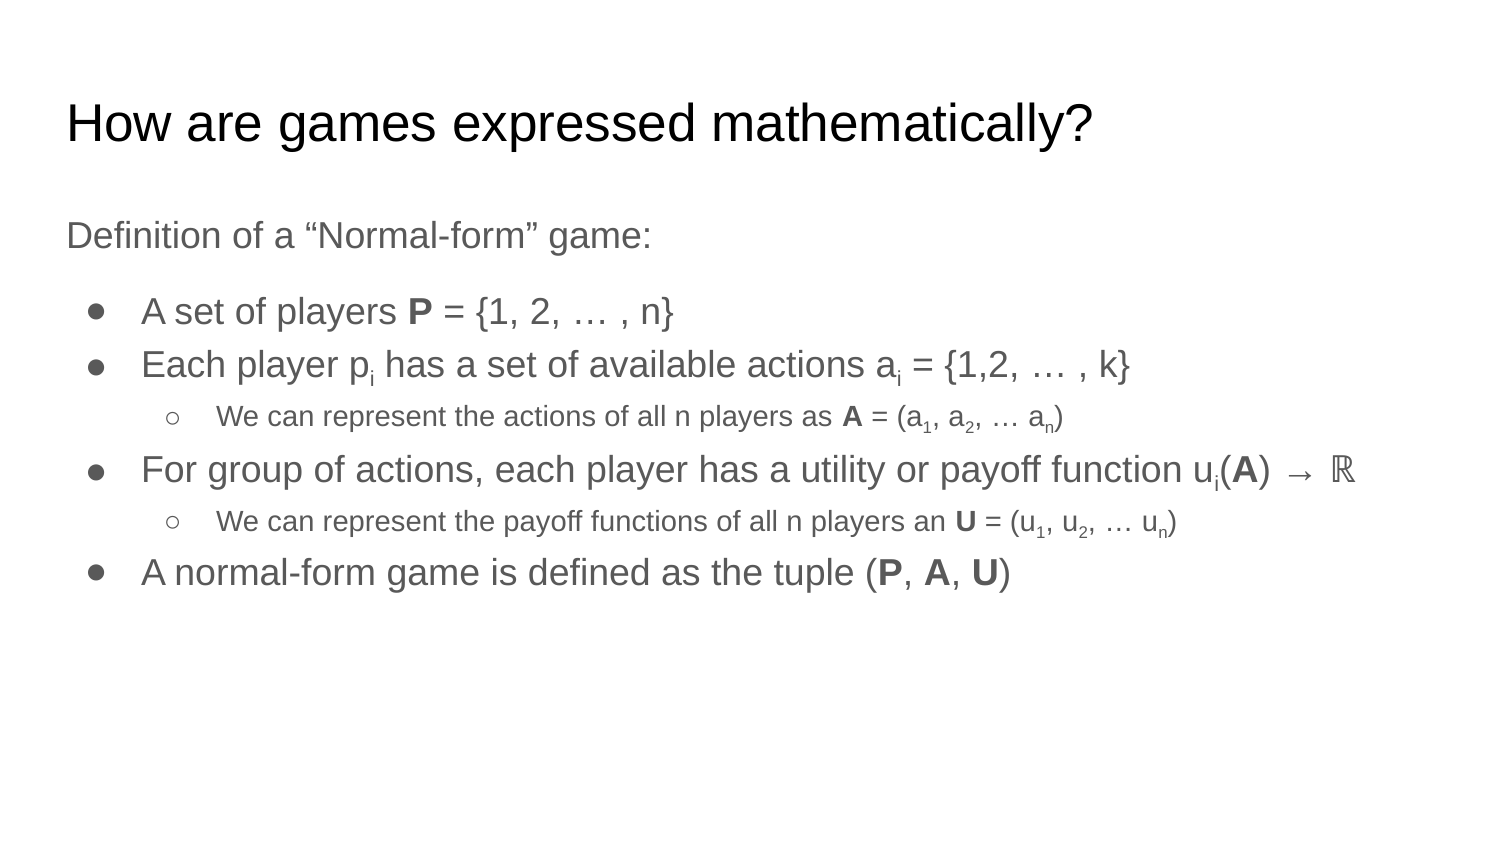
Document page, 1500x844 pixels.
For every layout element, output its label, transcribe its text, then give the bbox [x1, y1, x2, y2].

list Definition of a “Normal-form” game: A set of players P = {1, 2, … , n} Each player pi has a set of available actions ai = {1,2, … , k} We can represent the actions of all n players as A = (a1, a2, … an) For group of actions, each player has a utility or payoff function ui(A) → ℝ We can represent the payoff functions of all n players an U = (u1, u2, … un) A normal-form game is defined as the tuple (P, A, U) [51, 189, 1449, 750]
title How are games expressed mathematically? [51, 72, 1449, 167]
